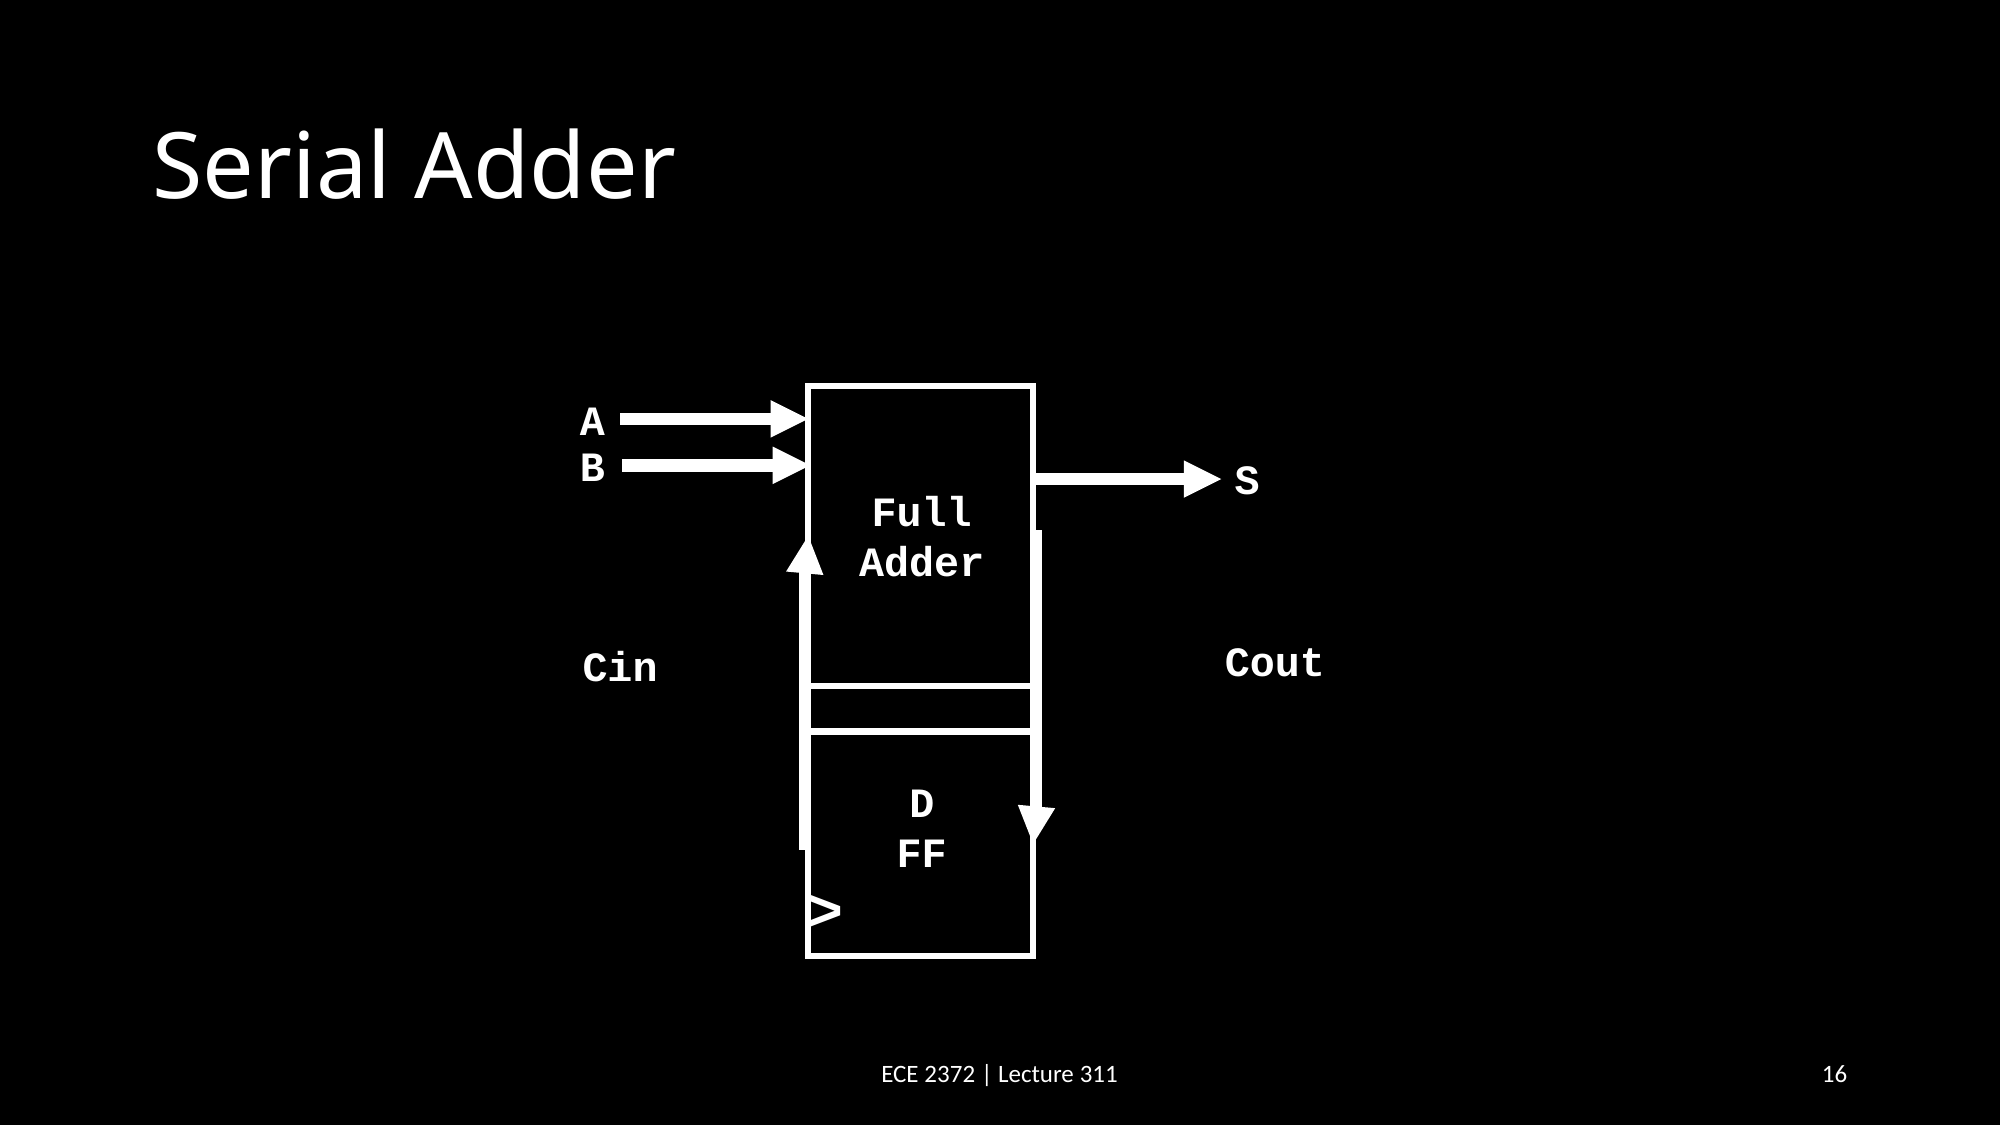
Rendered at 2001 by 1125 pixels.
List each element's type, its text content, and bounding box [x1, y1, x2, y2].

text_box Cout [1210, 627, 1340, 692]
footer ECE 2372 | Lecture 311 [662, 1042, 1338, 1103]
text_box D FF [881, 768, 962, 884]
text_box > [793, 864, 859, 950]
slide_number 16 [1412, 1042, 1863, 1103]
text_box Cin [567, 632, 673, 698]
text_box S [1219, 445, 1275, 510]
title Serial Adder [137, 59, 1863, 278]
text_box B [564, 432, 620, 498]
text_box A [564, 386, 620, 432]
text_box [807, 730, 1034, 957]
text_box Full Adder [844, 477, 1000, 593]
text_box [807, 385, 1034, 687]
